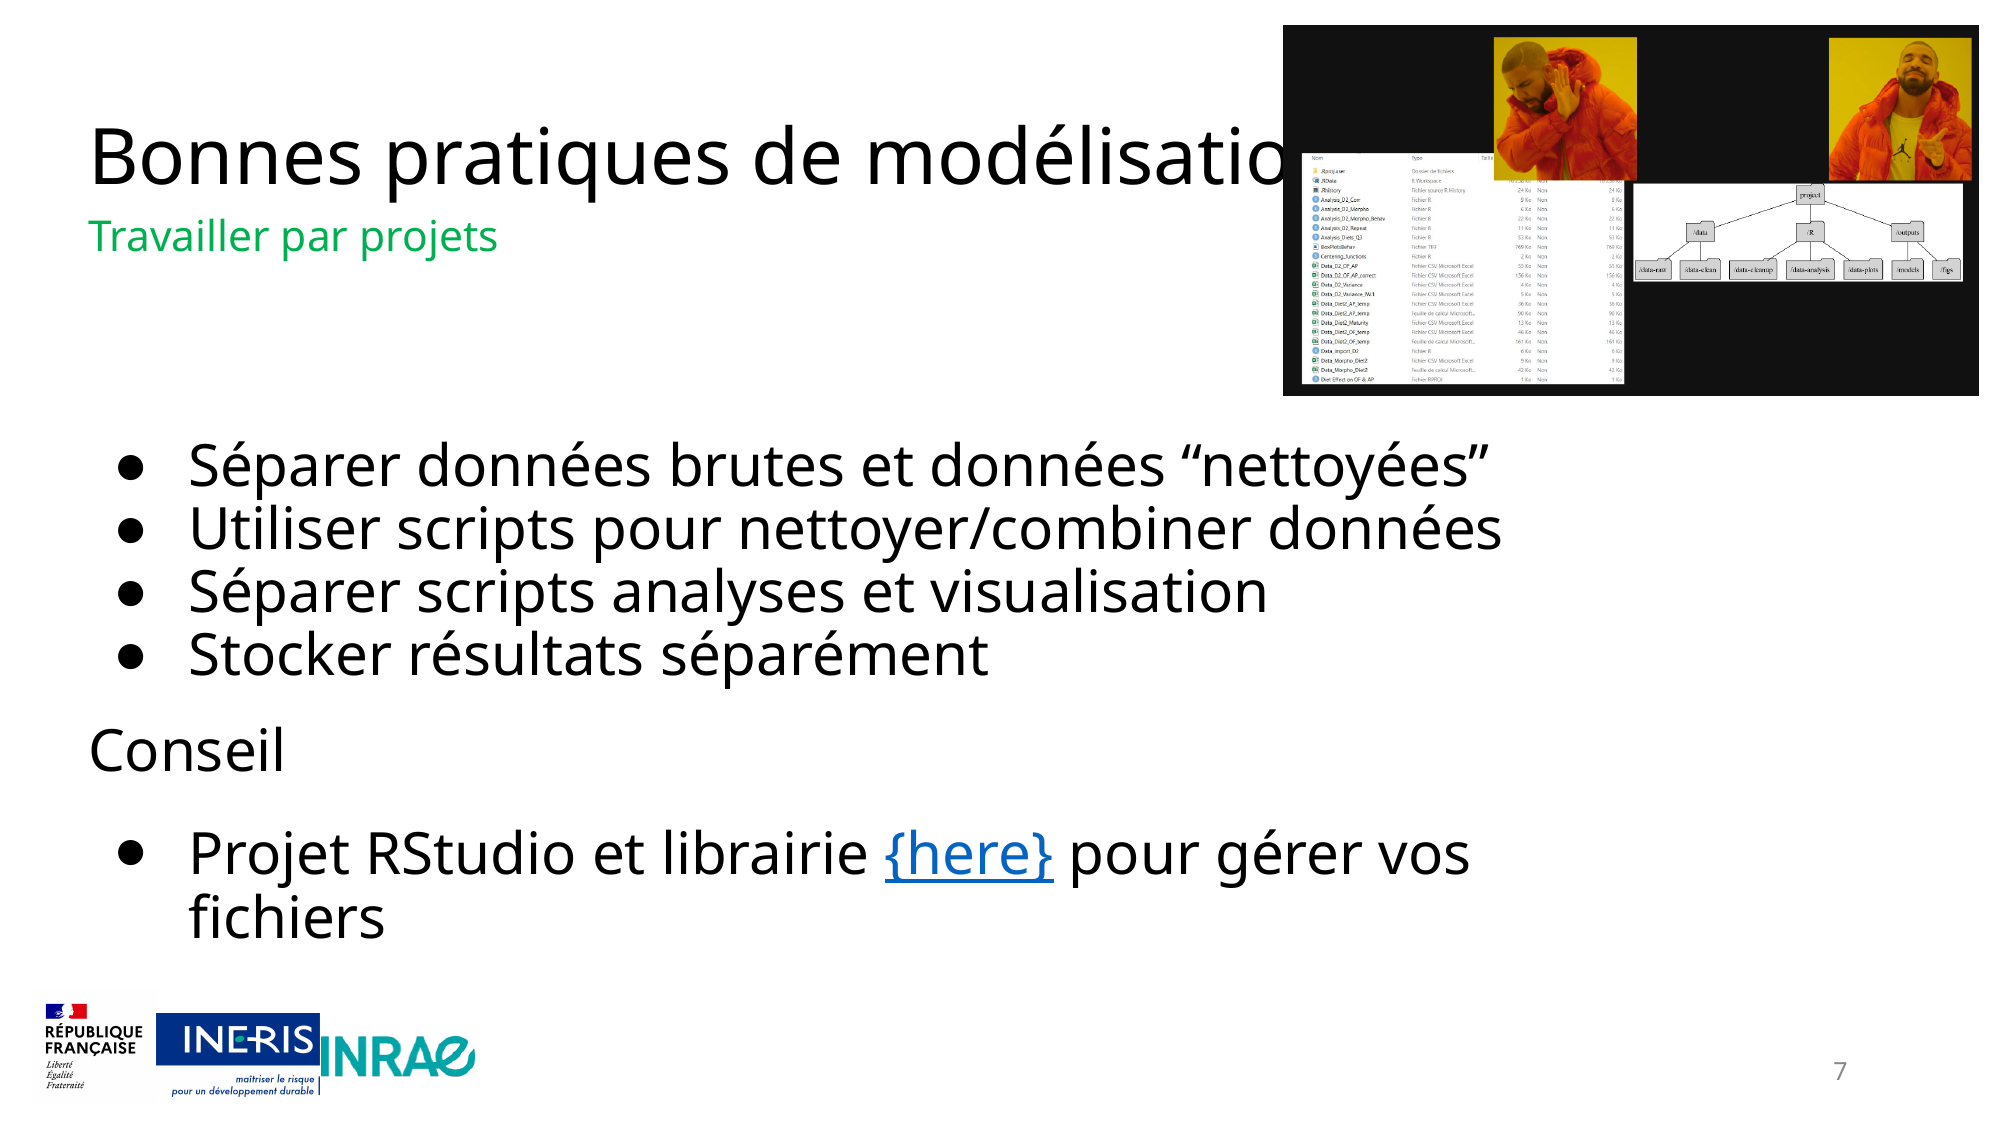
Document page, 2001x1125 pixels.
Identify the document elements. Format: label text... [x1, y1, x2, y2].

picture [31, 989, 68, 1103]
list Séparer données brutes et données “nettoyées” Utiliser scripts pour nettoyer/combiner données Séparer scripts analyses et visualisation Stocker résultats séparément Conseil Projet RStudio et librairie {here} pour gérer vos fichiers [68, 416, 1686, 1125]
picture [1283, 25, 1979, 396]
title Bonnes pratiques de modélisation Travailler par projets [68, 97, 1278, 281]
slide_number 7 [1412, 1042, 1863, 1103]
